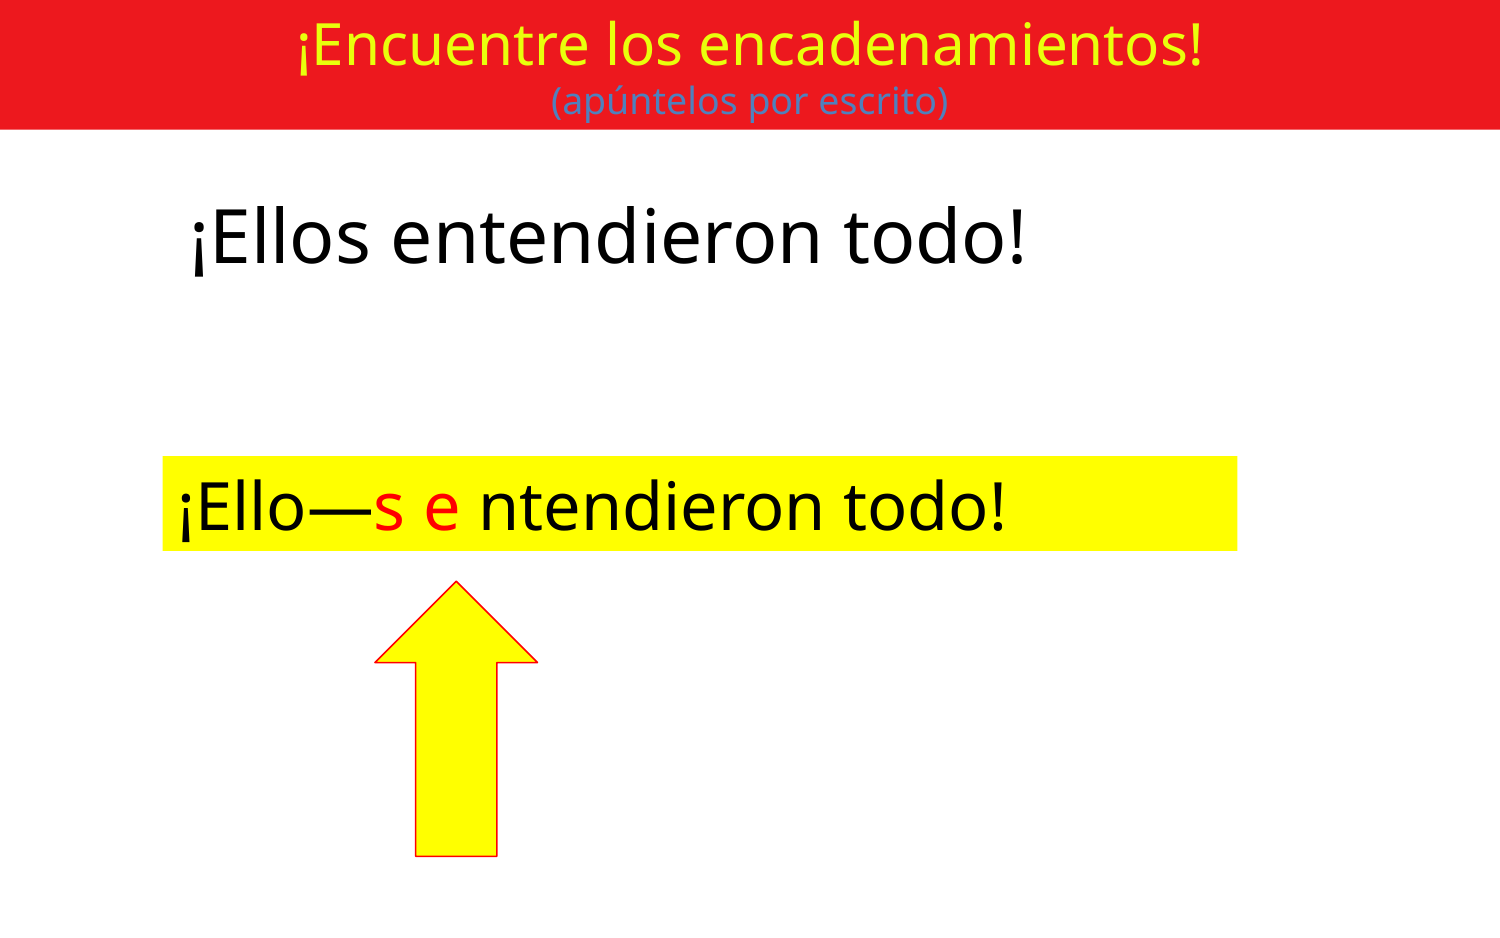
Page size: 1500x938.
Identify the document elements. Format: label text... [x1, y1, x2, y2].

text_box ¡Ello—s e ntendieron todo! [162, 456, 1238, 551]
text_box [374, 581, 538, 857]
text_box ¡Ellos entendieron todo! [174, 181, 1238, 286]
text_box ¡Encuentre los encadenamientos! (apúntelos por escrito) [0, 0, 1500, 130]
